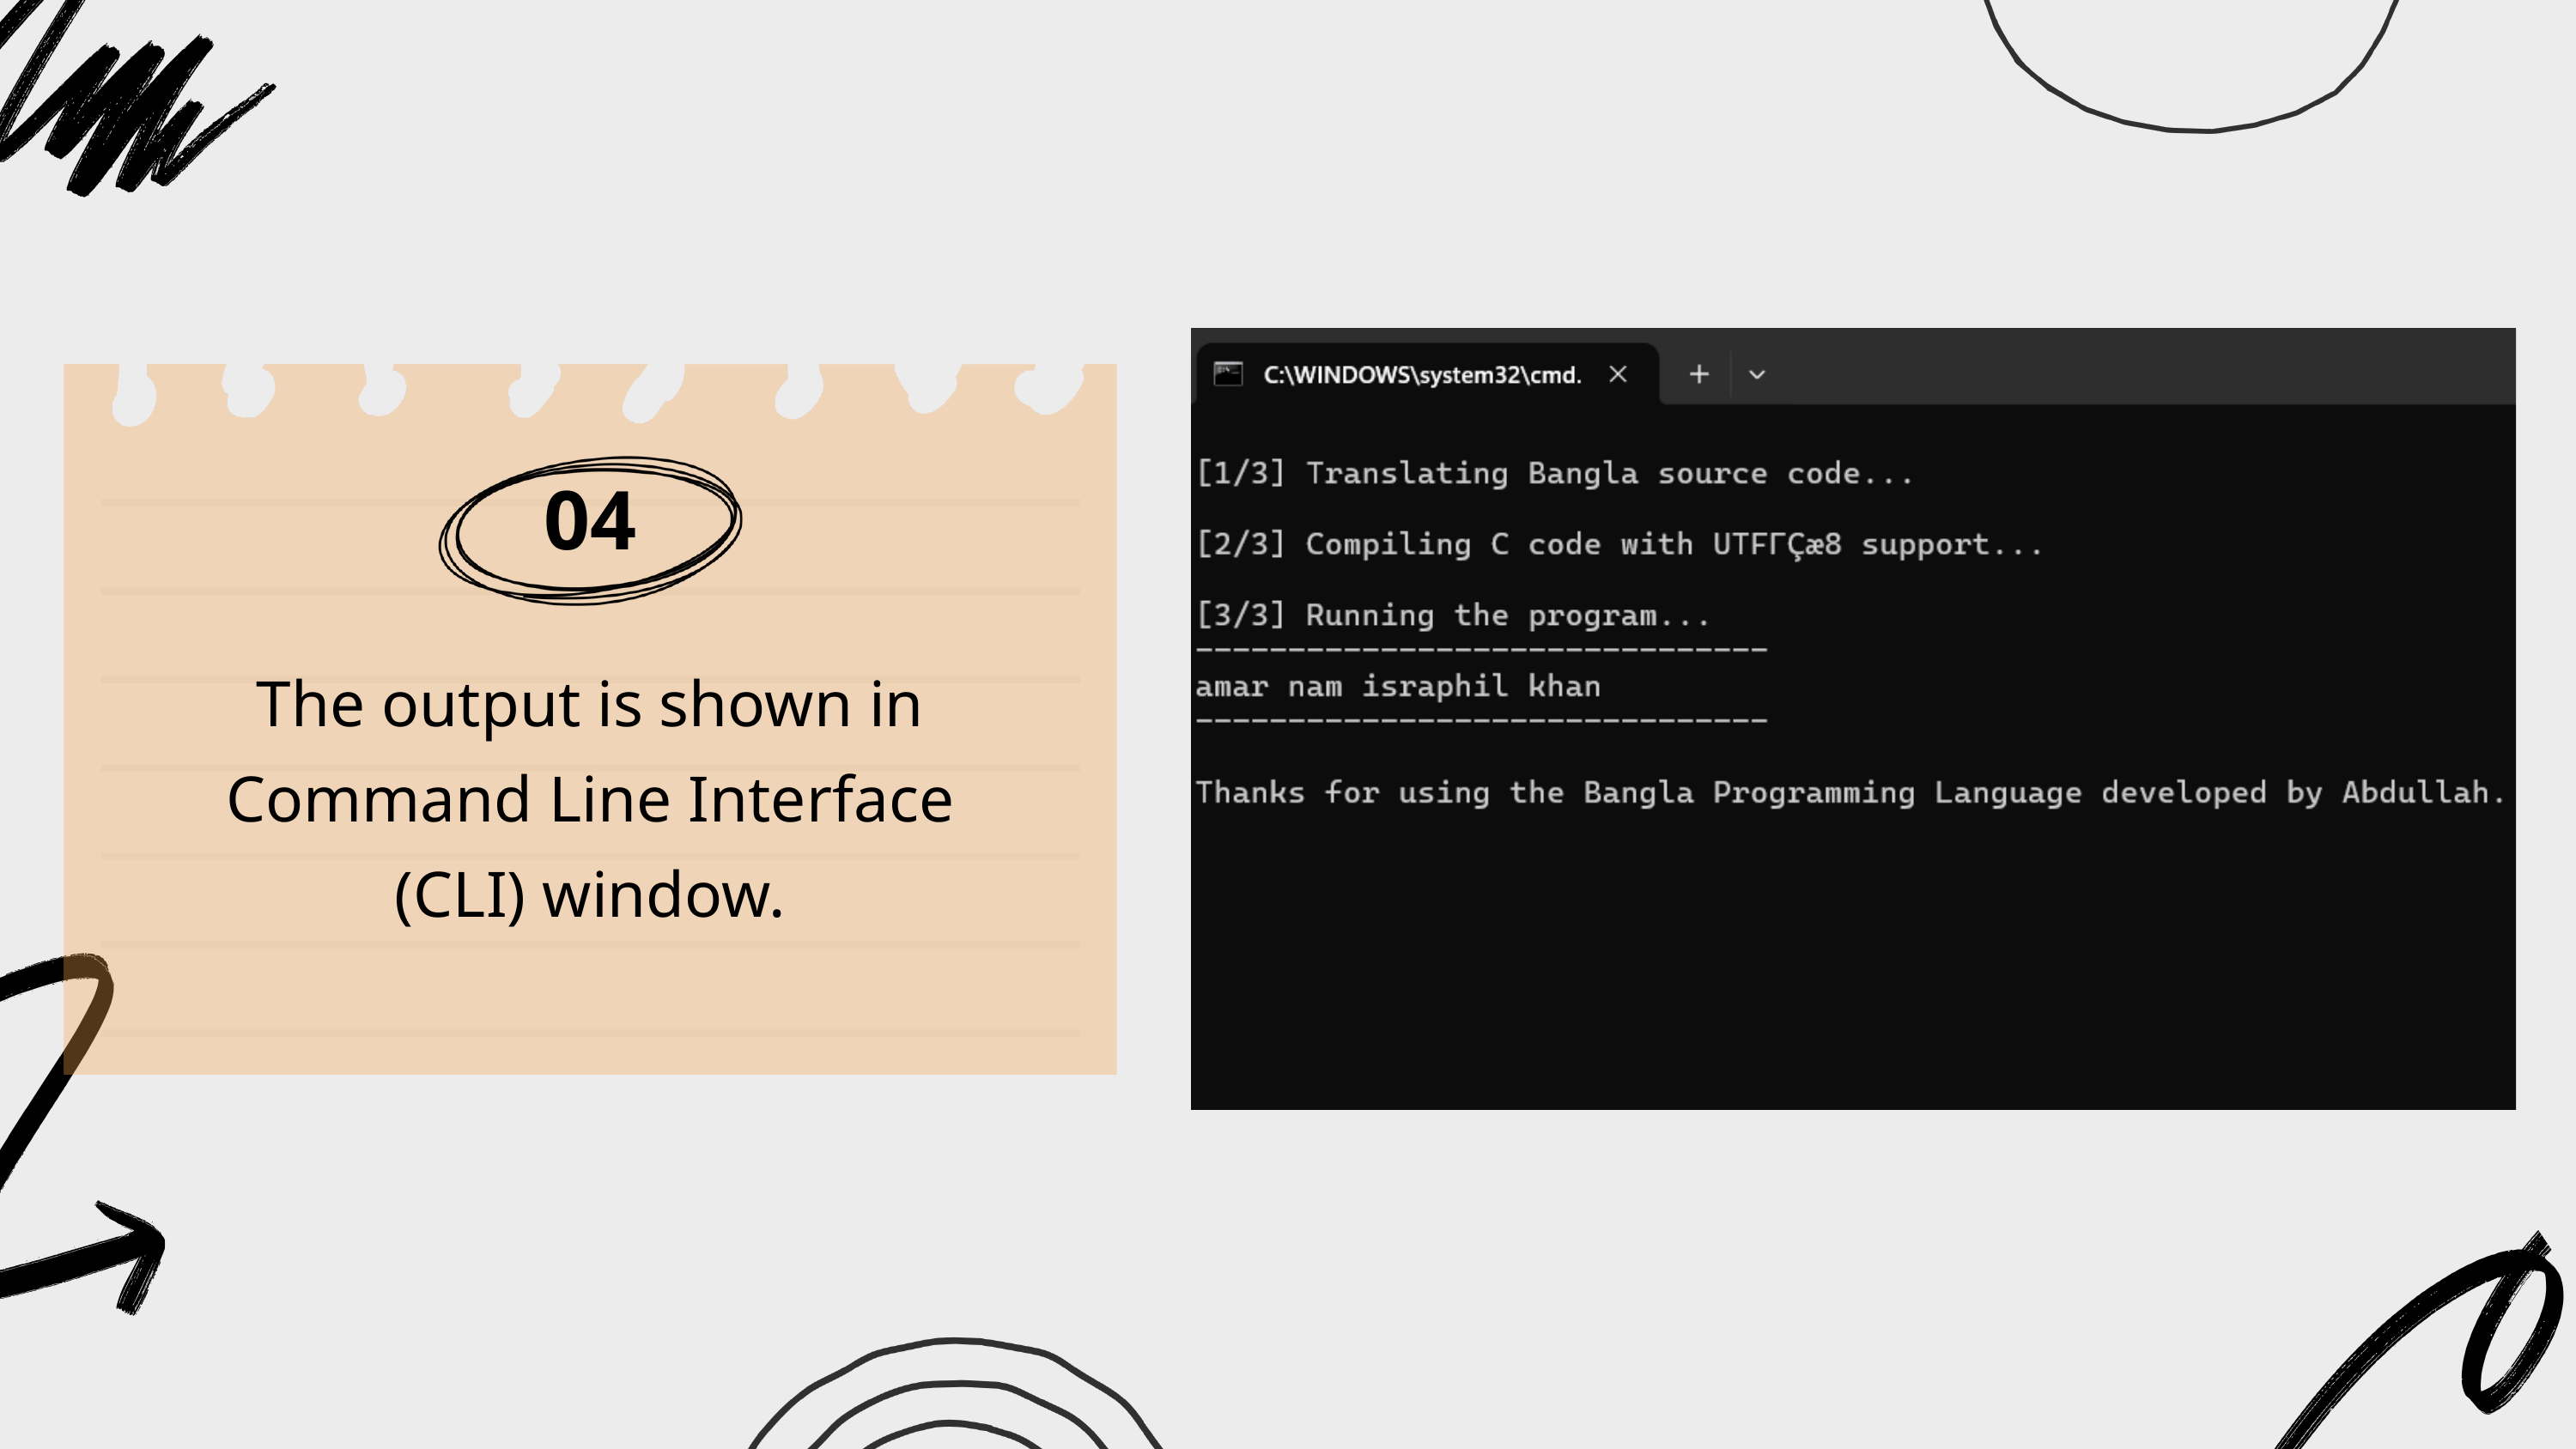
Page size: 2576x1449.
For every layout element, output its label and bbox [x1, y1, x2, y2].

text_box [2186, 1140, 2576, 1449]
text_box [173, 456, 1008, 1016]
text_box [0, 0, 276, 233]
text_box [1191, 328, 2517, 1110]
text_box [1981, 0, 2406, 135]
text_box [64, 364, 1117, 1075]
text_box [709, 1337, 1192, 1449]
text_box [0, 953, 166, 1316]
